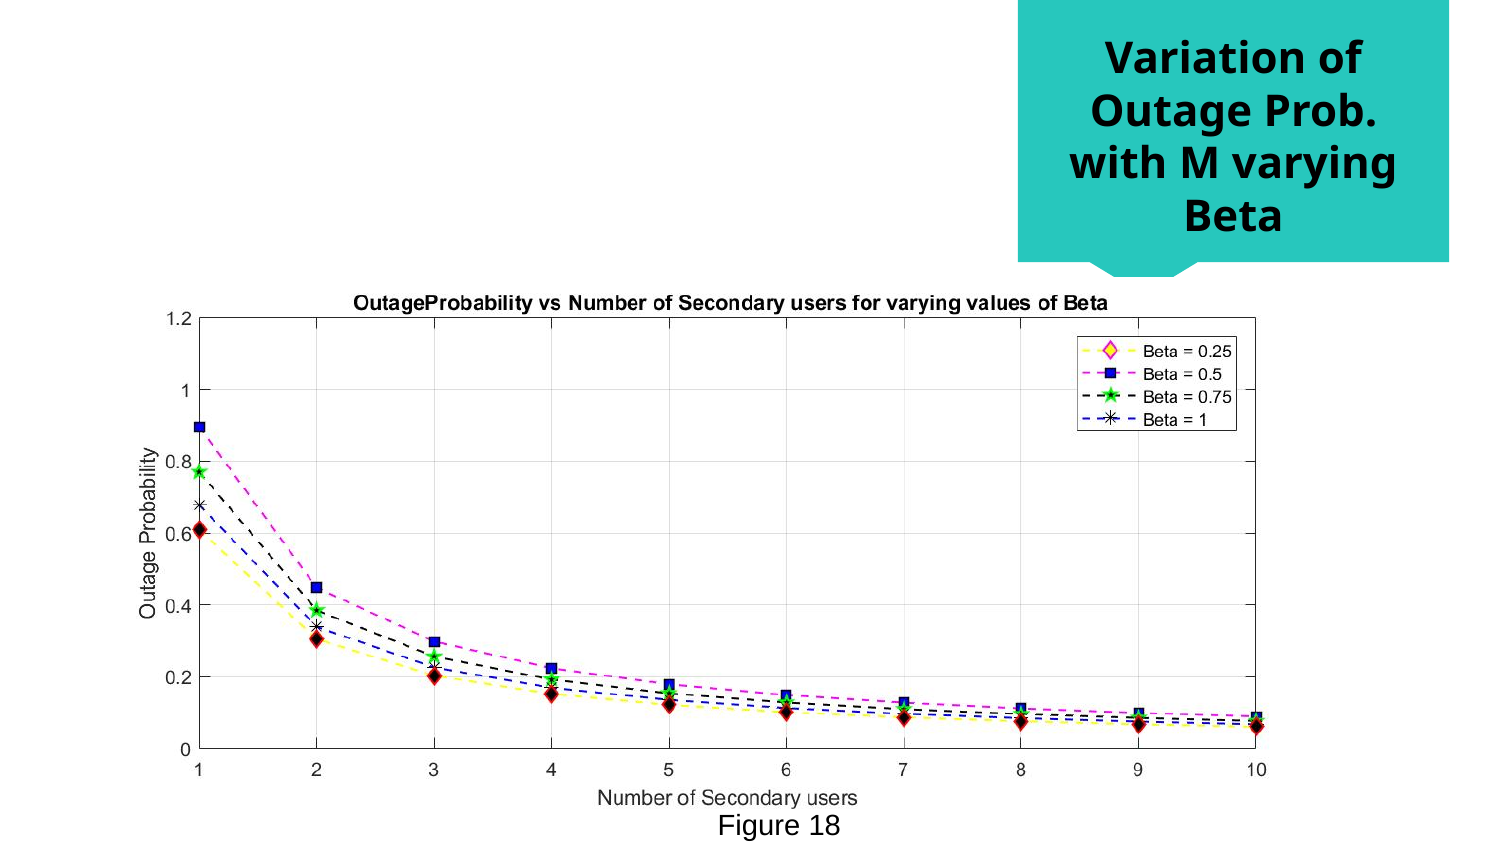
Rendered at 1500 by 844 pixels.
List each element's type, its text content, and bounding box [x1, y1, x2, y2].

title Variation of Outage Prob. with M varying Beta [1030, 15, 1438, 248]
text_box [1017, 0, 1450, 275]
picture [21, 276, 1385, 810]
text_box Figure 18 [702, 817, 862, 844]
